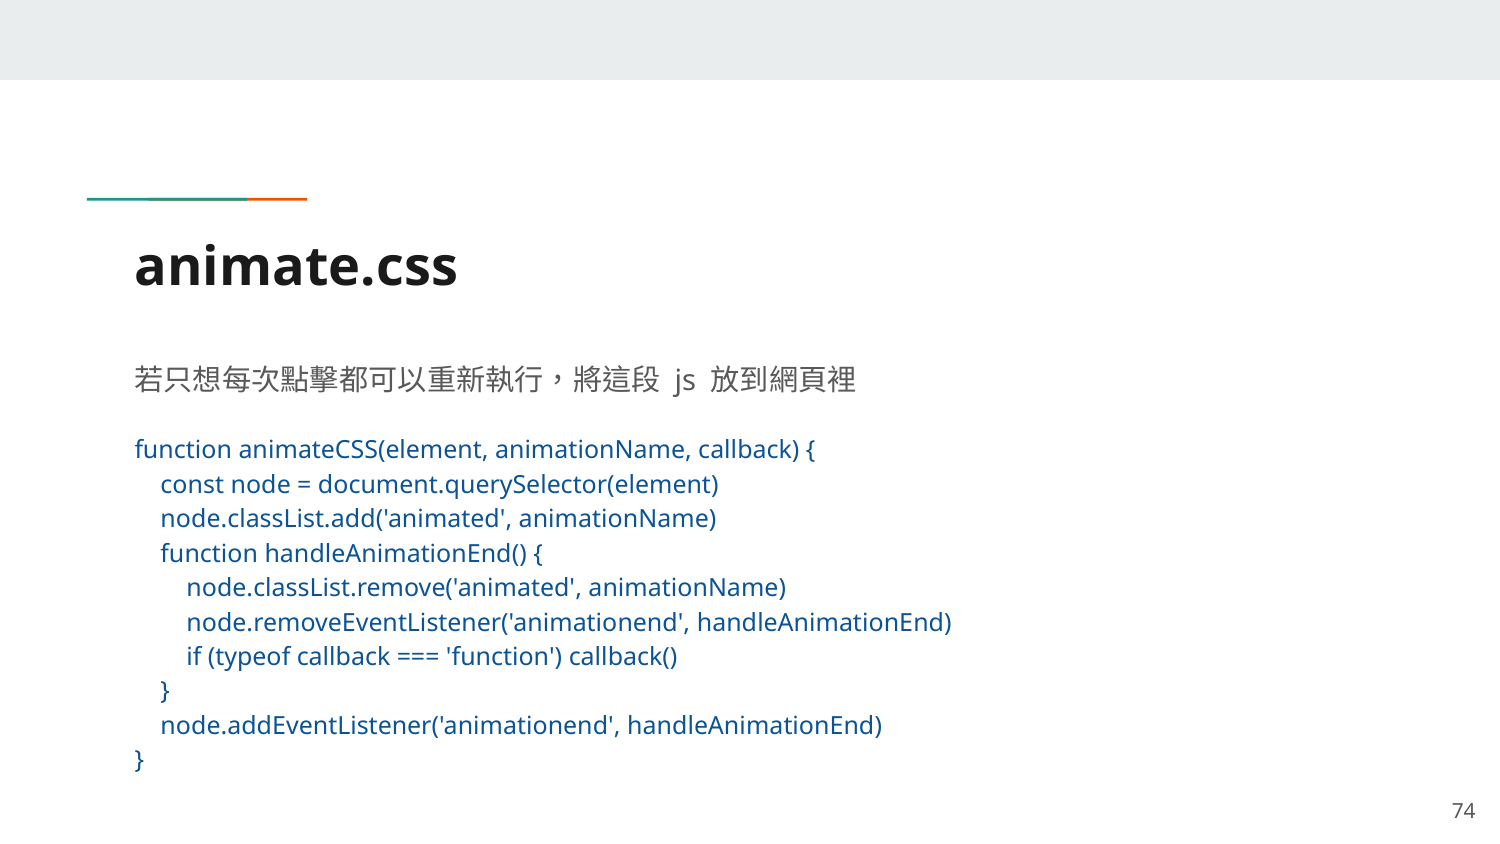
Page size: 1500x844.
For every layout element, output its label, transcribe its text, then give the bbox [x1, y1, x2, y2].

slide_number ‹#› [1400, 779, 1491, 844]
list 若只想每次點擊都可以重新執行，將這段 js 放到網頁裡 function animateCSS(element, animationName, callback) { const node = document.querySelector(element) node.classList.add('animated', animationName) function handleAnimationEnd() { node.classList.remove('animated', animationName) node.removeEventListener('animationend', handleAnimationEnd) if (typeof callback === 'function') callback() } node.addEventListener('animationend', handleAnimationEnd) } [119, 341, 1381, 827]
title animate.css [119, 216, 1381, 305]
